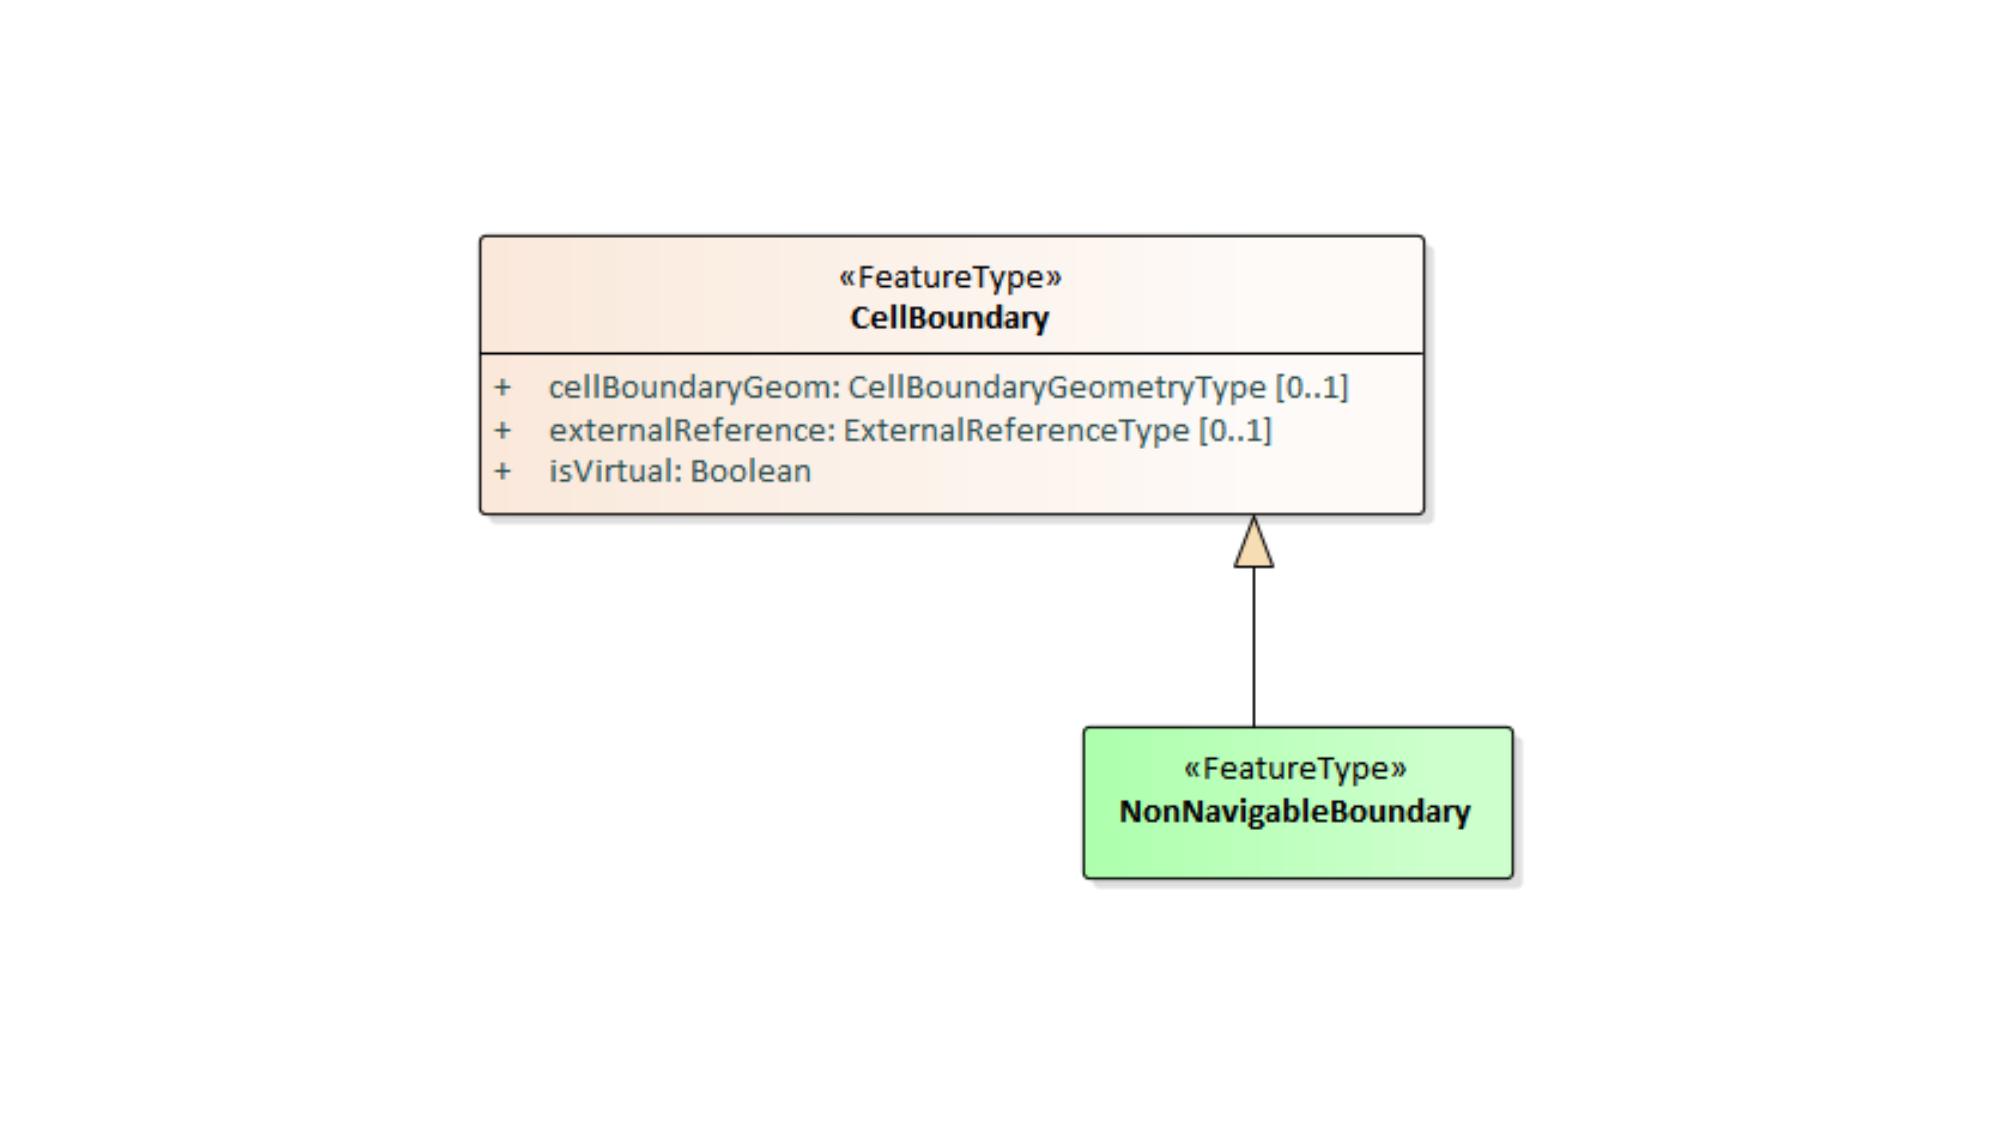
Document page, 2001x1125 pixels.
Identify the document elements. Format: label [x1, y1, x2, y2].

picture [464, 225, 1536, 900]
